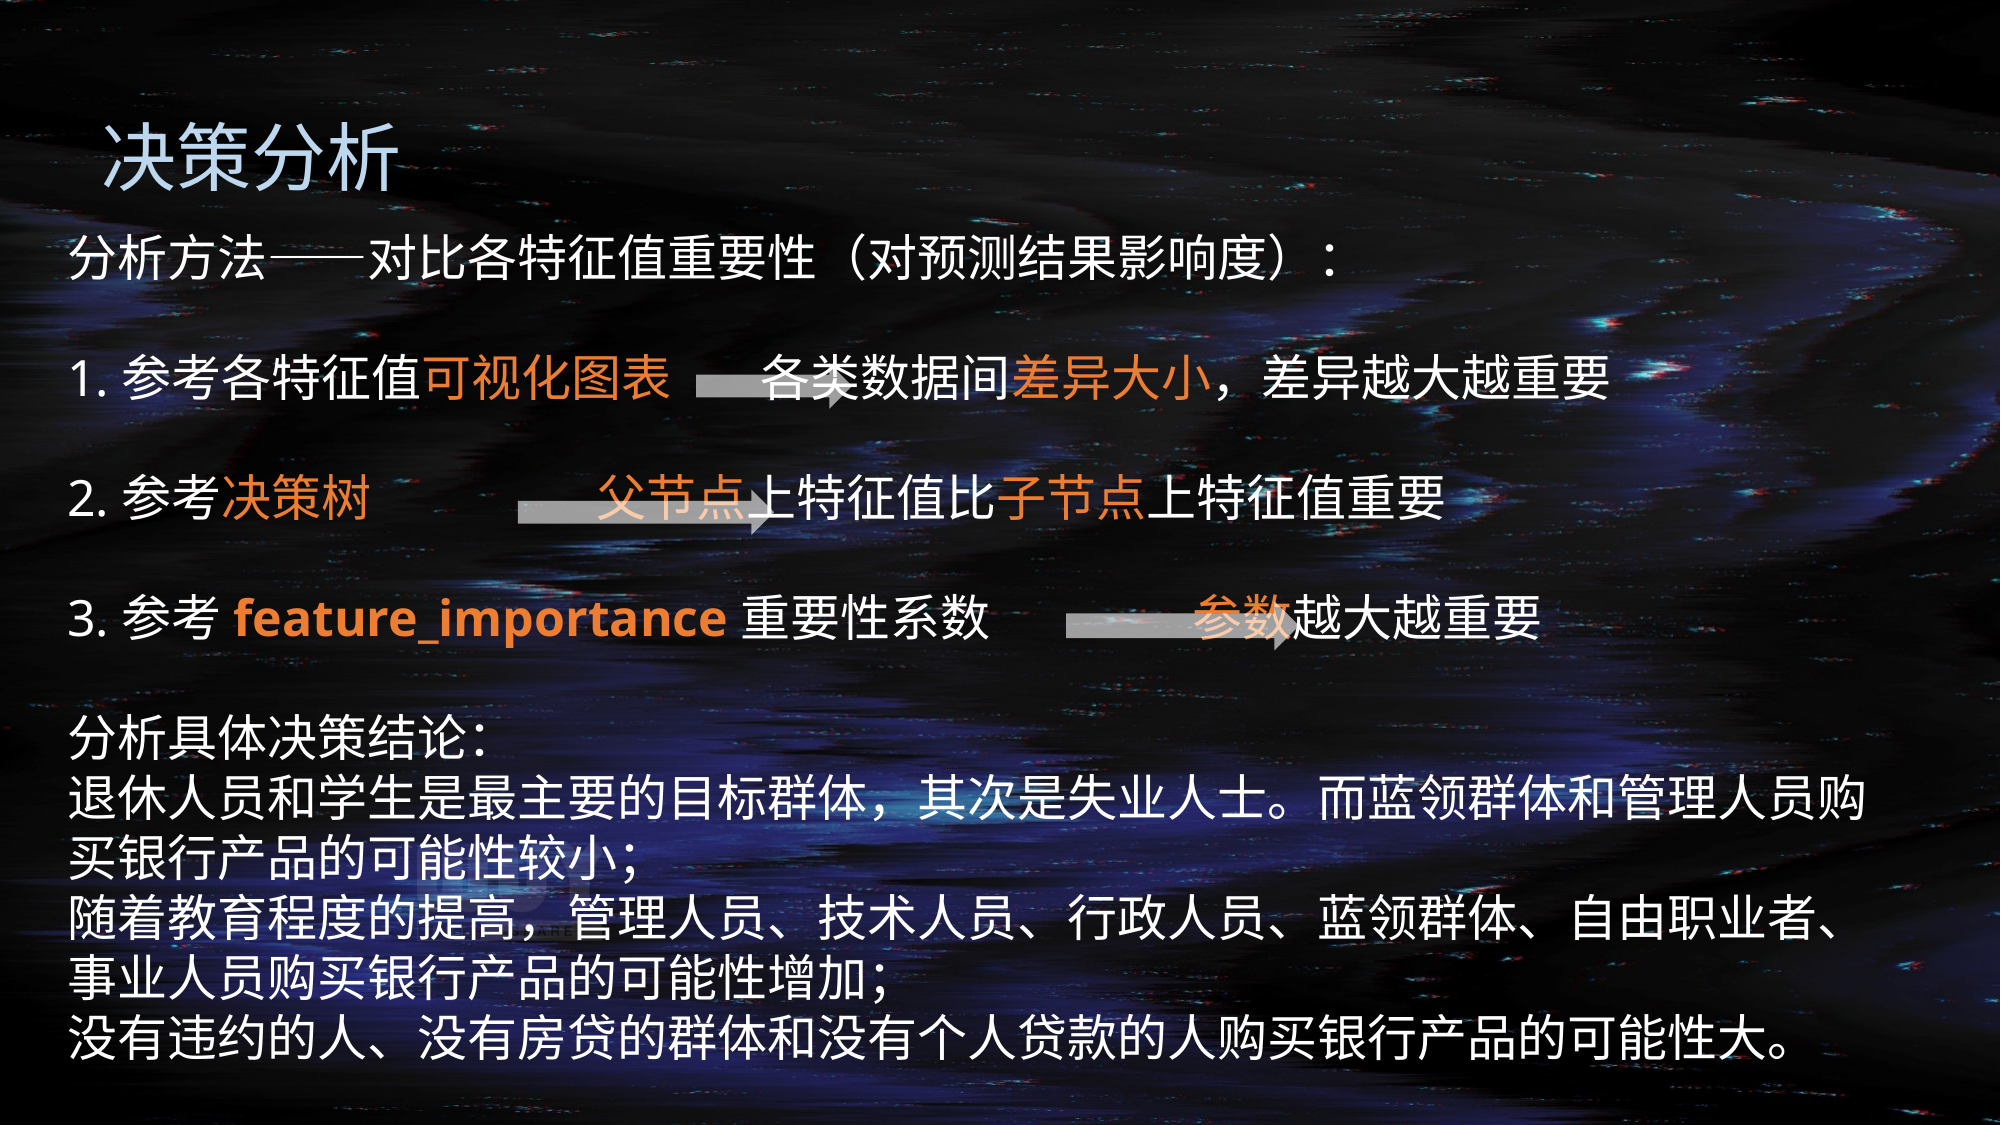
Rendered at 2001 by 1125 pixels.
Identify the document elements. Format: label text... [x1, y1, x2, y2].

text_box [1065, 598, 1301, 654]
picture [0, 0, 2000, 1125]
text_box 决策分析 [86, 103, 1045, 208]
text_box [695, 360, 854, 412]
text_box 分析方法——对比各特征值重要性（对预测结果影响度）： 1.参考各特征值可视化图表 各类数据间差异大小，差异越大越重要 2.参考决策树 父节点上特征值比子节点上特征值重要 3.参考feature_importance重要性系数 参数越大越重要 分析具体决策结论： 退休人员和学生是最主要的目标群体，其次是失业人士。而蓝领群体和管理人员购买银行产品的可能性较小； 随着教育程度的提高，管理人员、技术人员、行政人员、蓝领群体、自由职业者、事业人员购买银行产品的可能性增加； 没有违约的人、没有房贷的群体和没有个人贷款的人购买银行产品的可能性大。 [52, 218, 1912, 1074]
text_box [516, 487, 776, 538]
